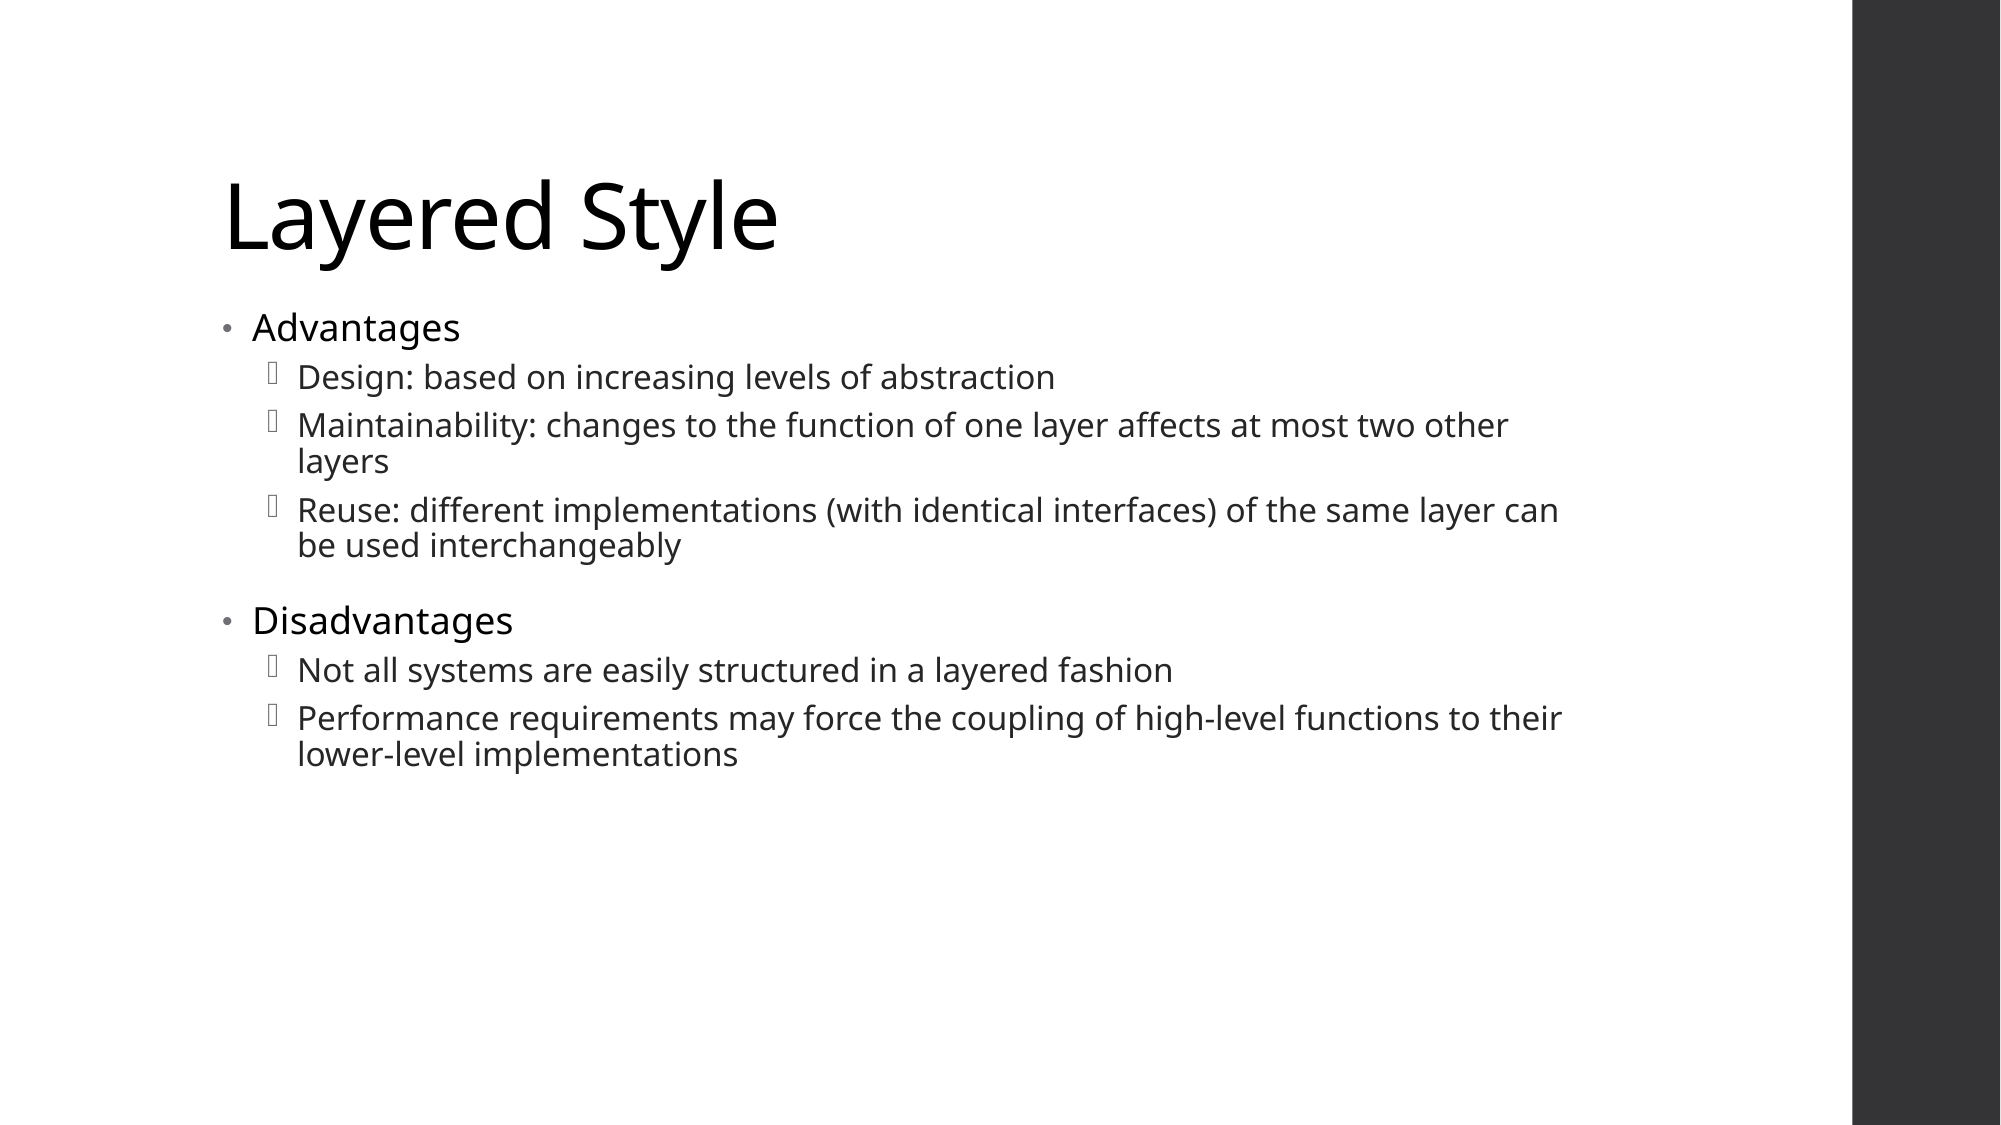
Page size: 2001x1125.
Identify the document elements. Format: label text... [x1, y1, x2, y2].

title Layered Style [206, 60, 1797, 278]
list Advantages Design: based on increasing levels of abstraction Maintainability: changes to the function of one layer affects at most two other layers Reuse: different implementations (with identical interfaces) of the same layer can be used interchangeably Disadvantages Not all systems are easily structured in a layered fashion Performance requirements may force the coupling of high-level functions to their lower-level implementations [206, 299, 1617, 1014]
